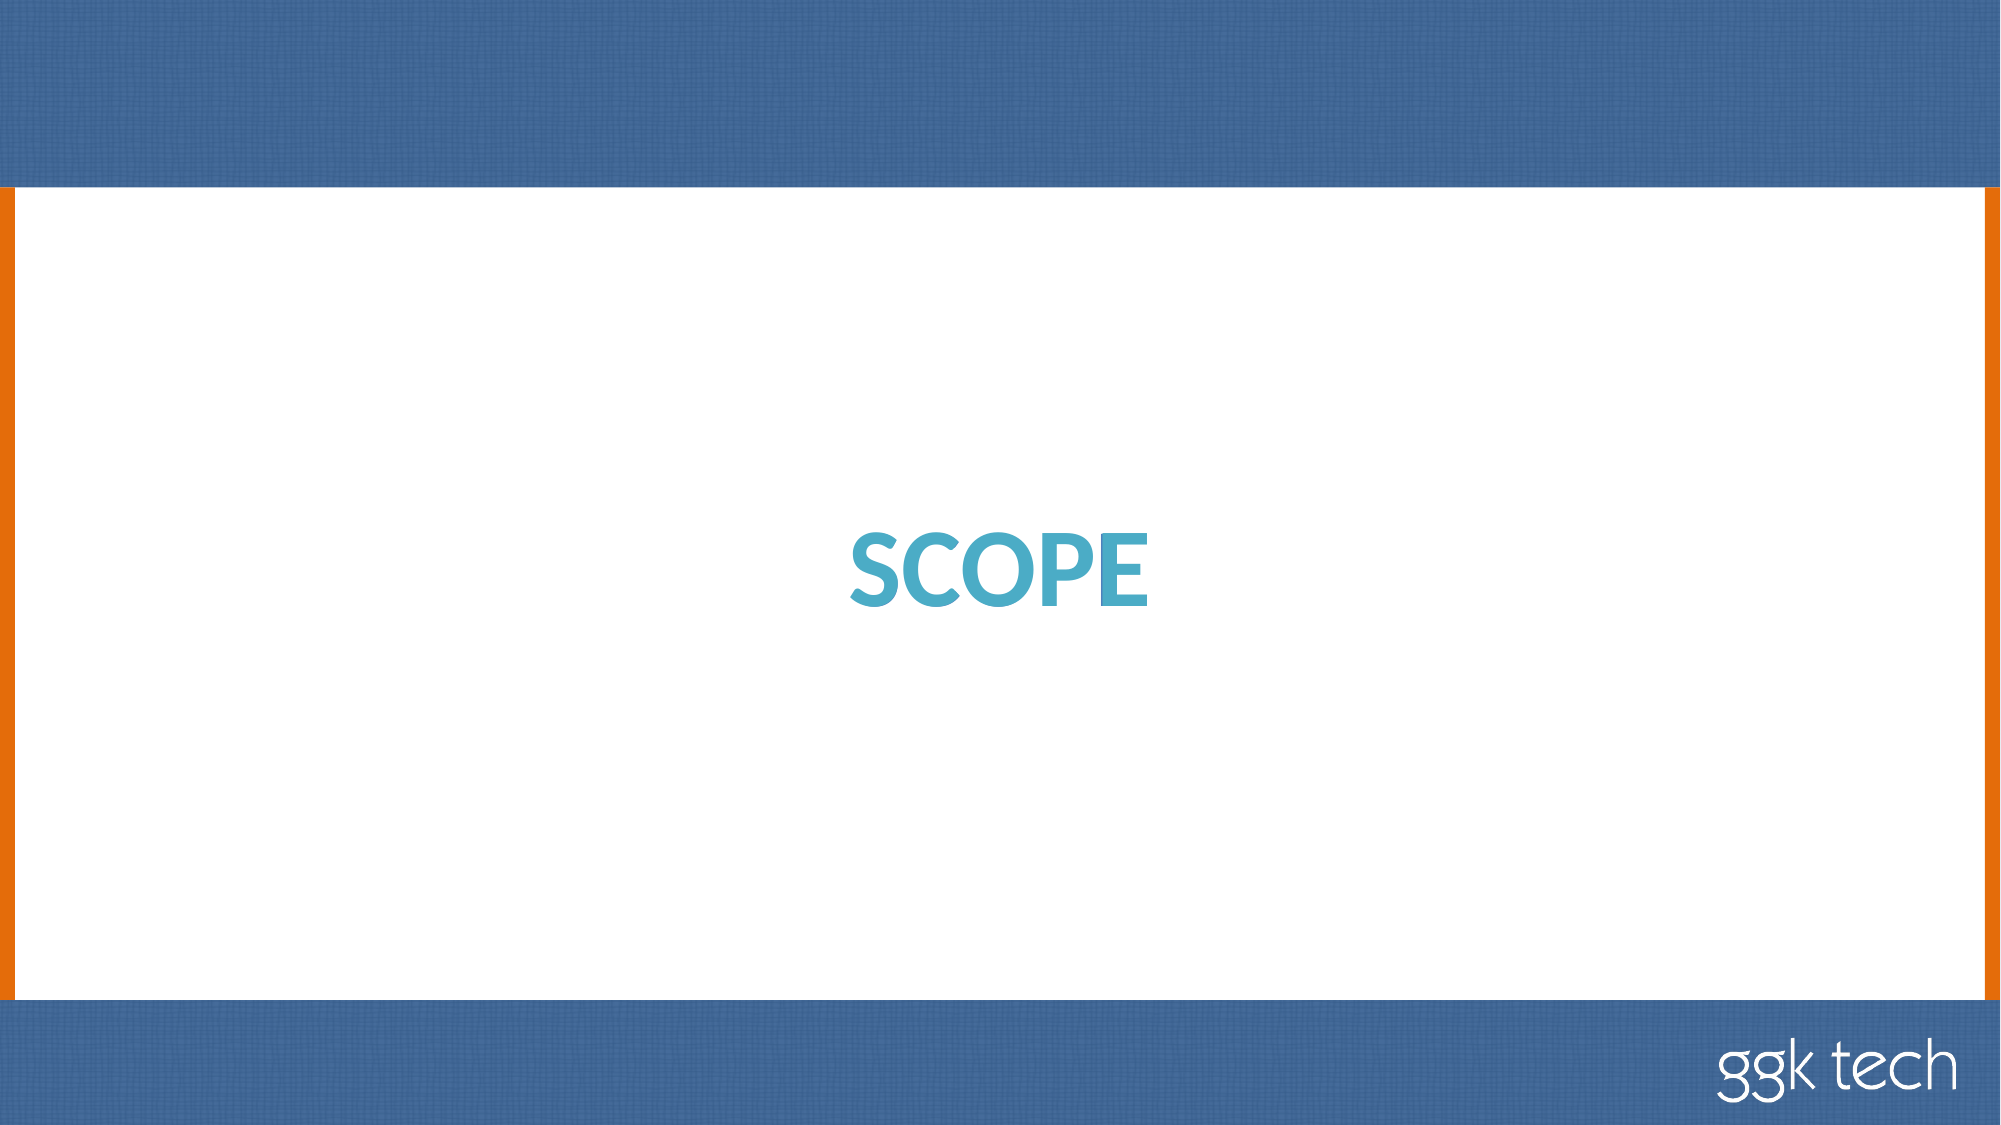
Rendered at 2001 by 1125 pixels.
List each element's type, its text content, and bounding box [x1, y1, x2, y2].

picture [0, 0, 2001, 1125]
text_box SCOPE [831, 486, 1168, 639]
